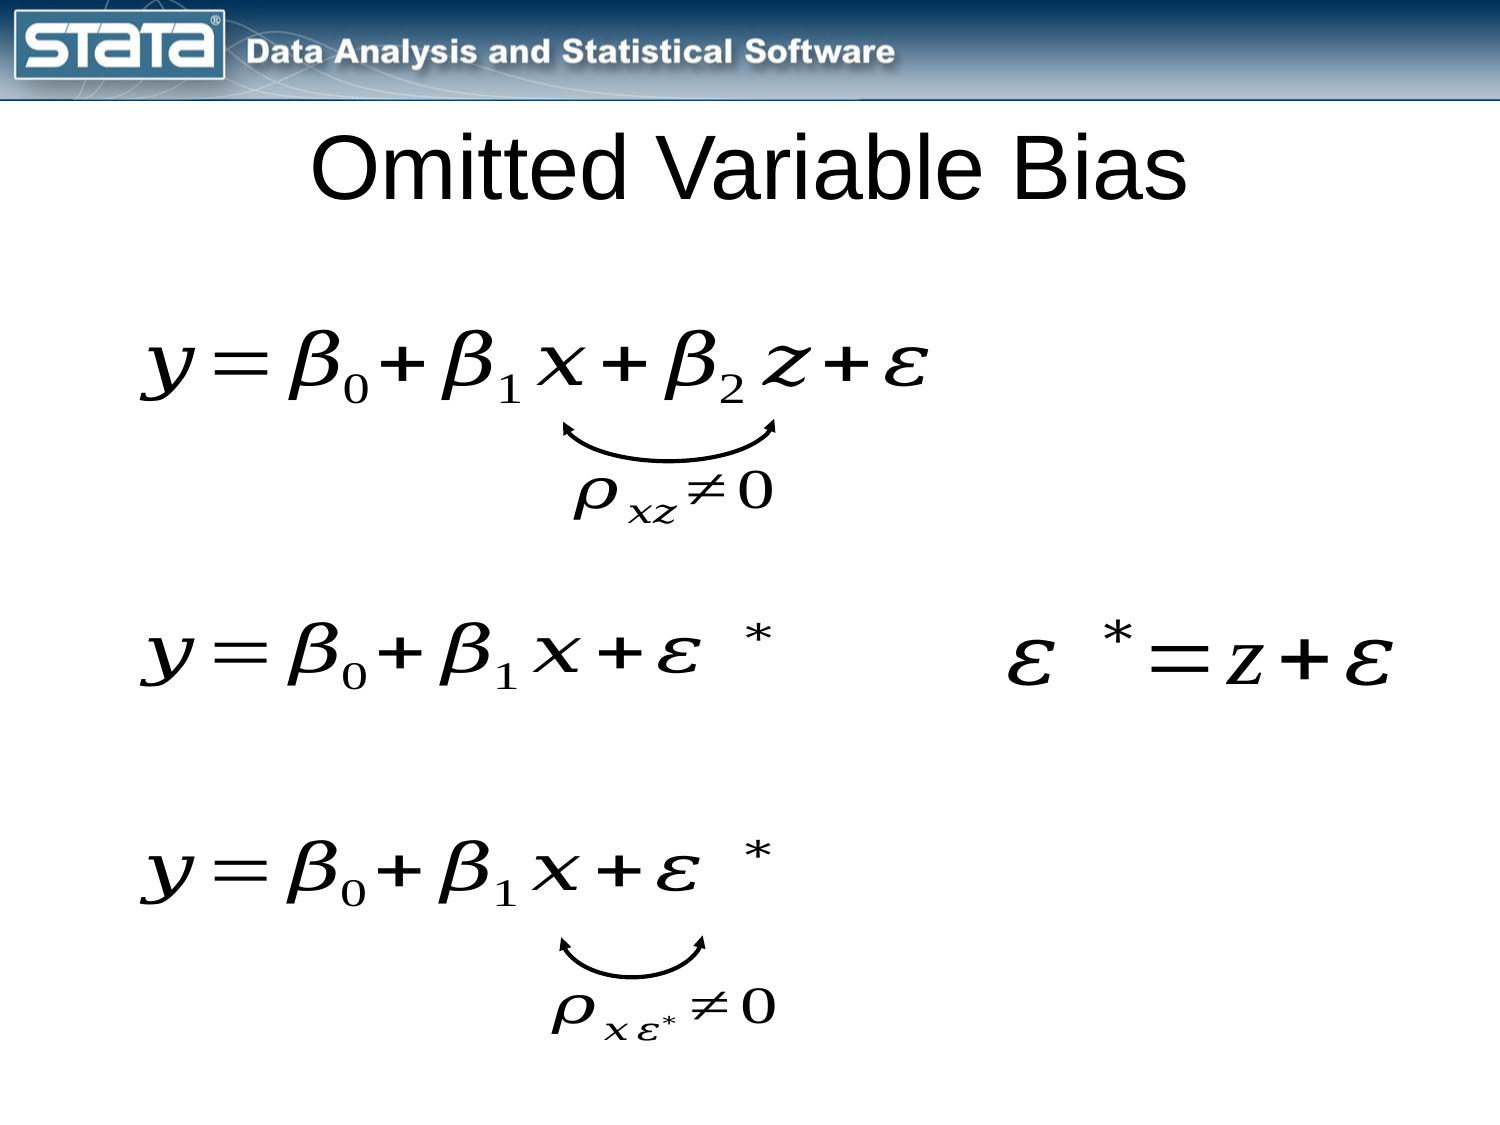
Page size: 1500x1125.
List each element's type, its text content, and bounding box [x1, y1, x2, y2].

picture [0, 0, 1500, 102]
title Omitted Variable Bias [0, 108, 1500, 225]
text_box [559, 934, 706, 979]
text_box [562, 417, 776, 462]
